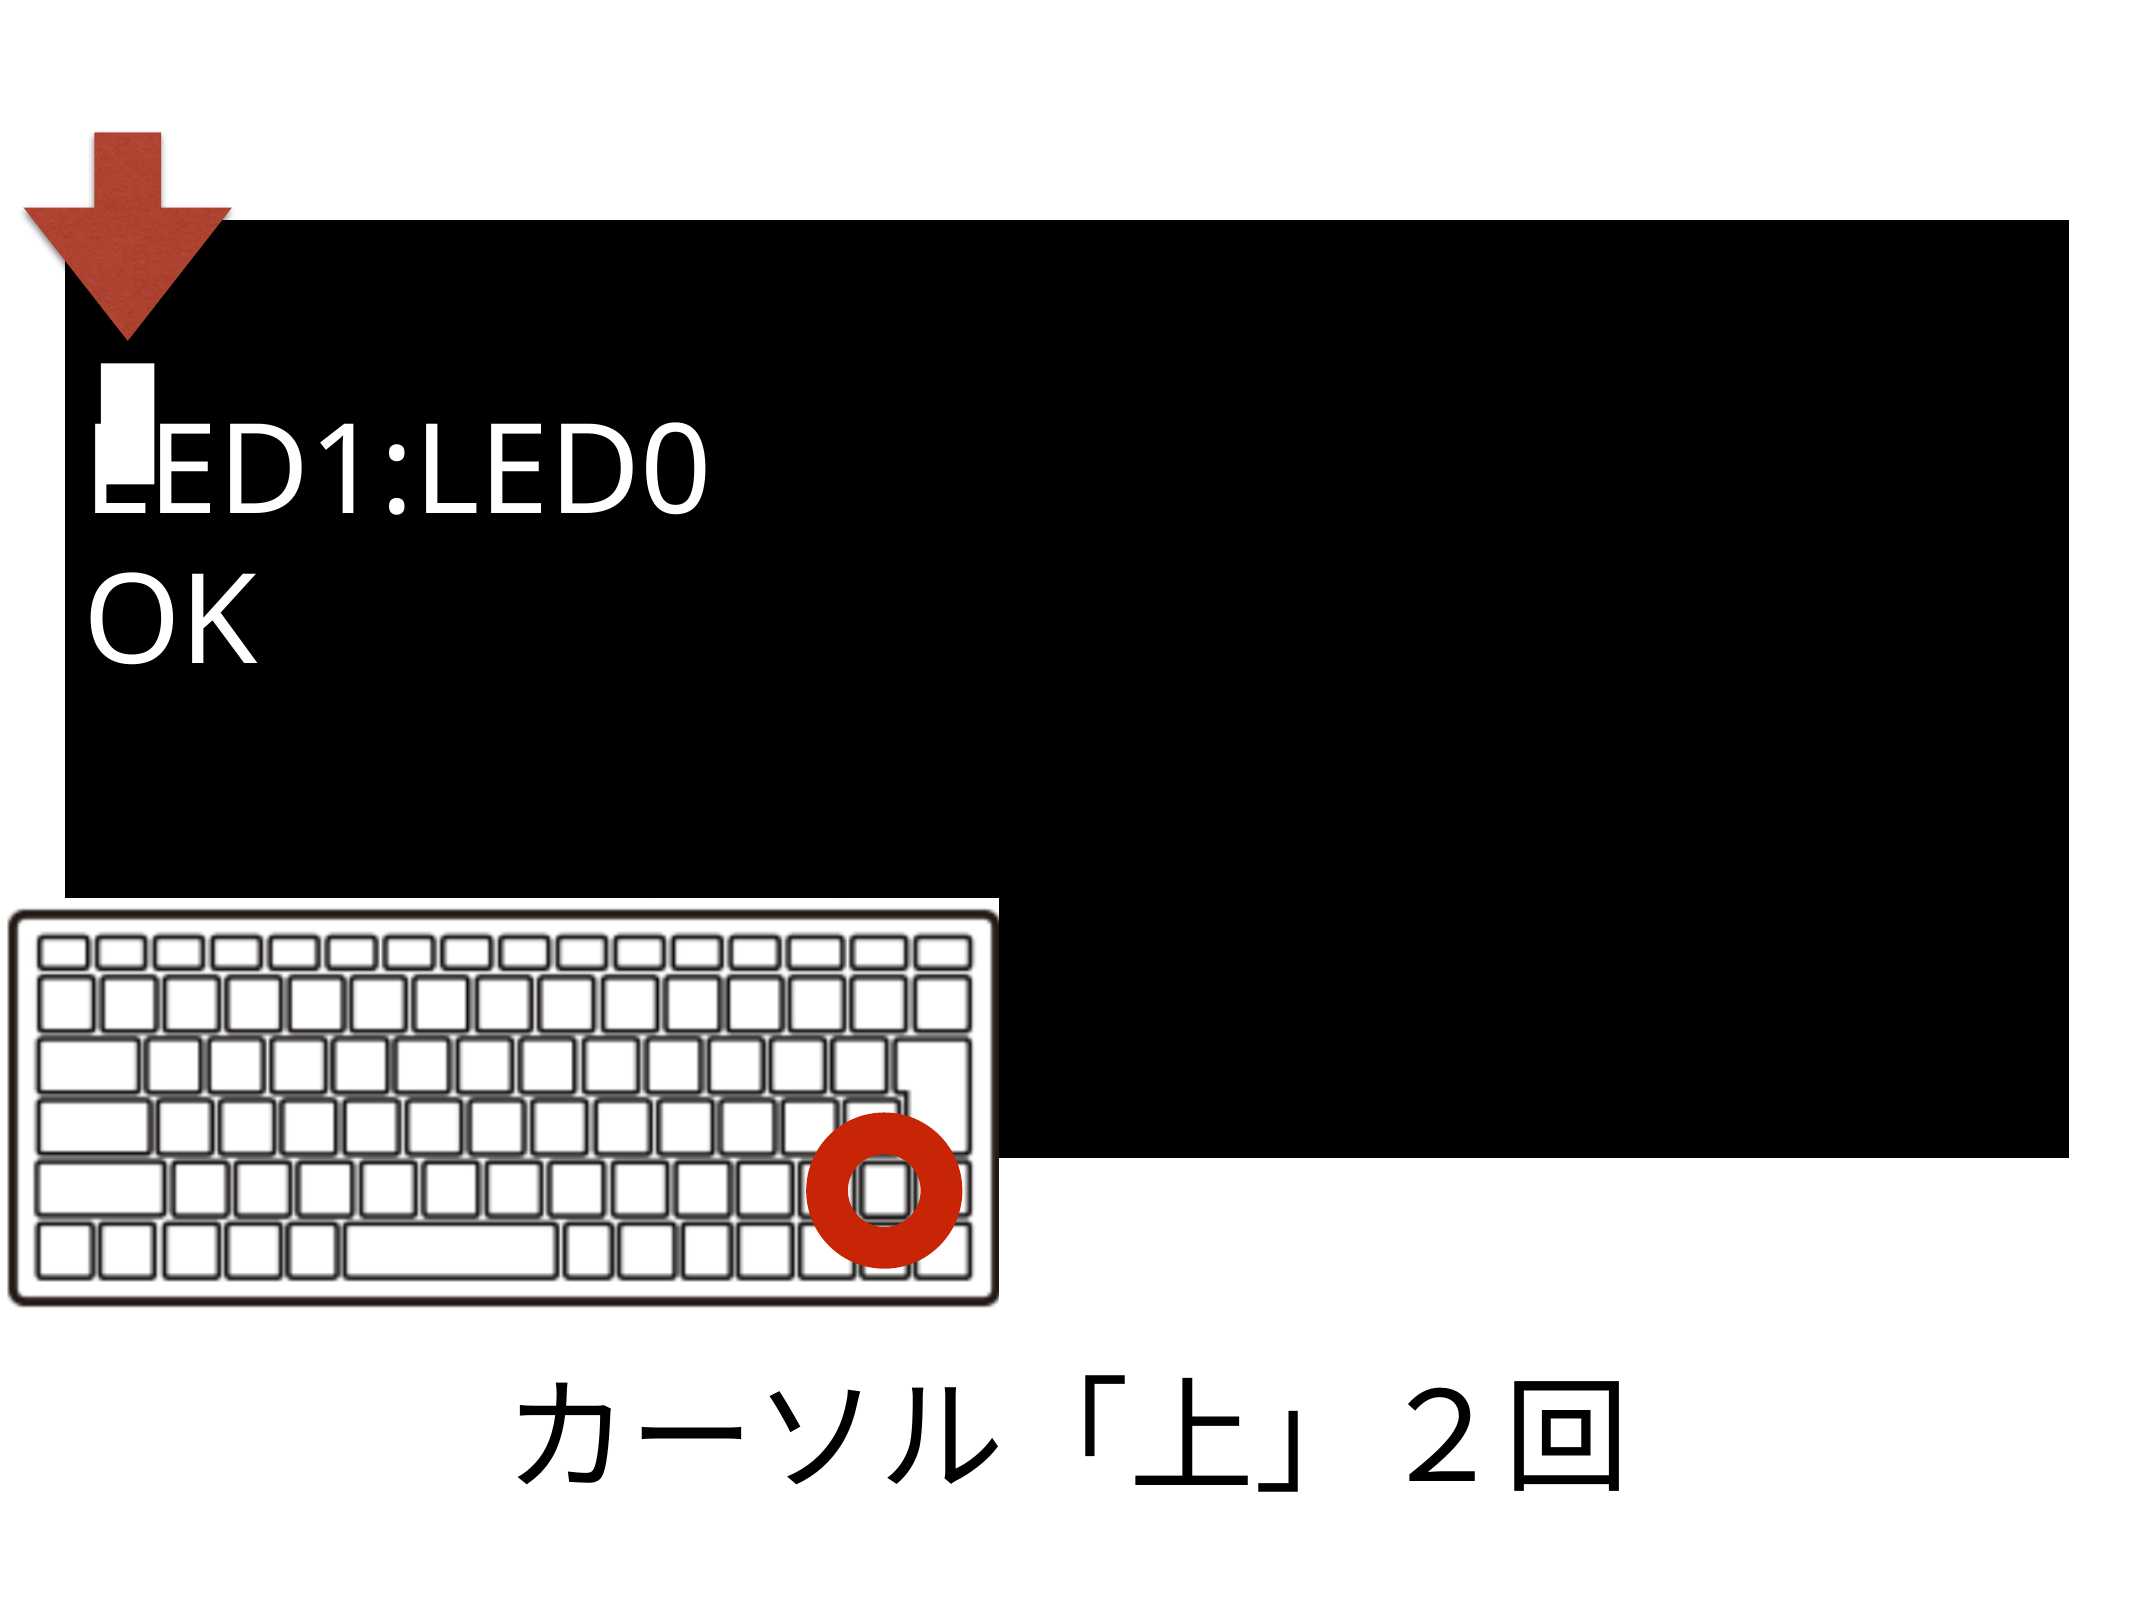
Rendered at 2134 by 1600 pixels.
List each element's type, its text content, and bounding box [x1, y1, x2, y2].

text_box [23, 132, 232, 341]
text_box [100, 363, 155, 485]
text_box LED1:LED0 OK [74, 230, 2059, 1148]
text_box カーソル「上」２回 [495, 1347, 1638, 1515]
picture [0, 898, 1000, 1324]
